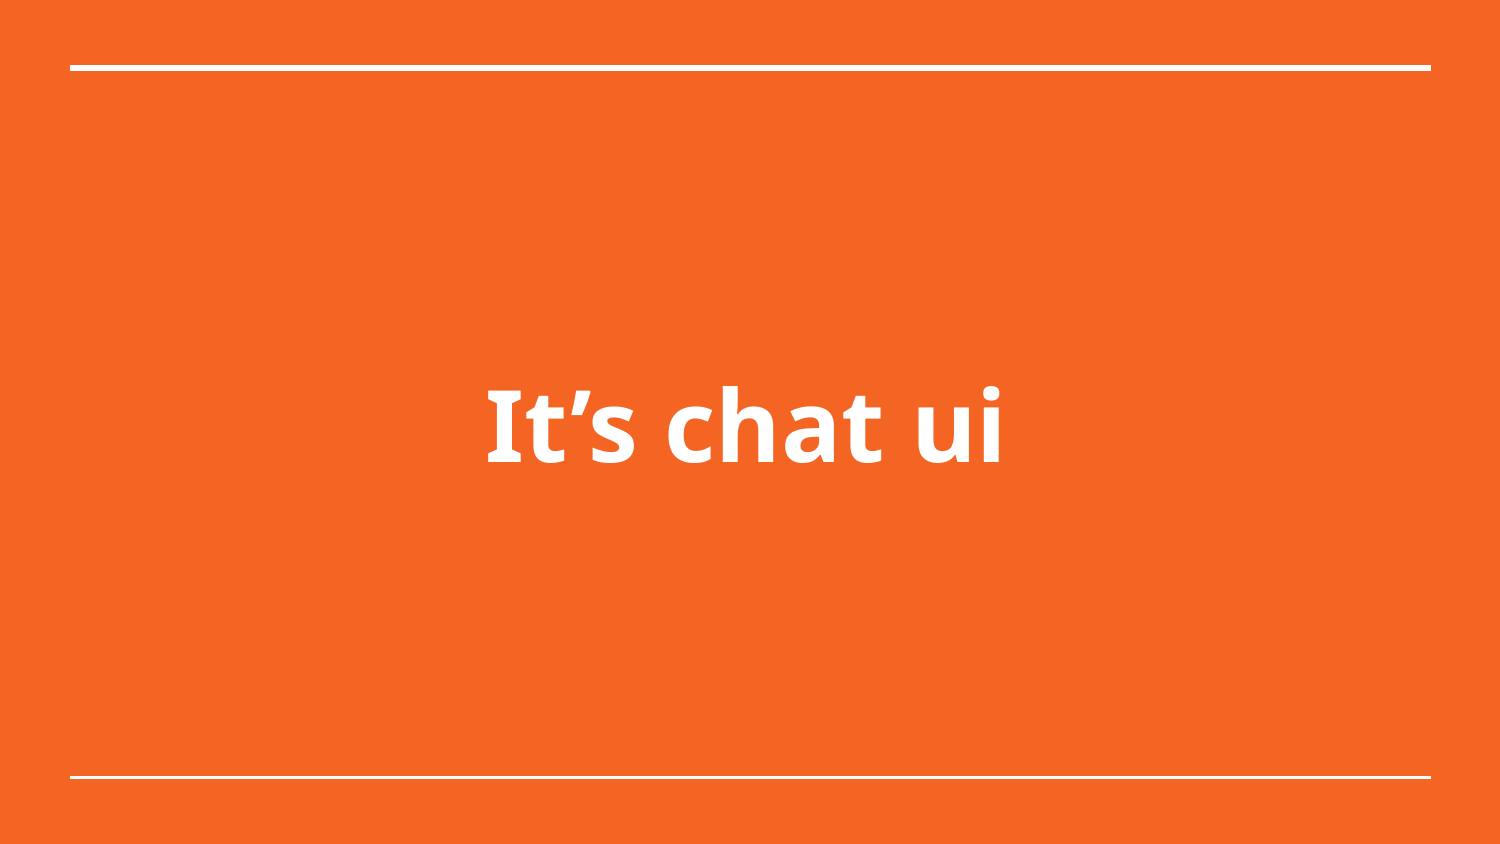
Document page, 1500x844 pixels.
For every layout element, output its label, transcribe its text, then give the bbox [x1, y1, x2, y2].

title It’s chat ui [66, 296, 1428, 550]
